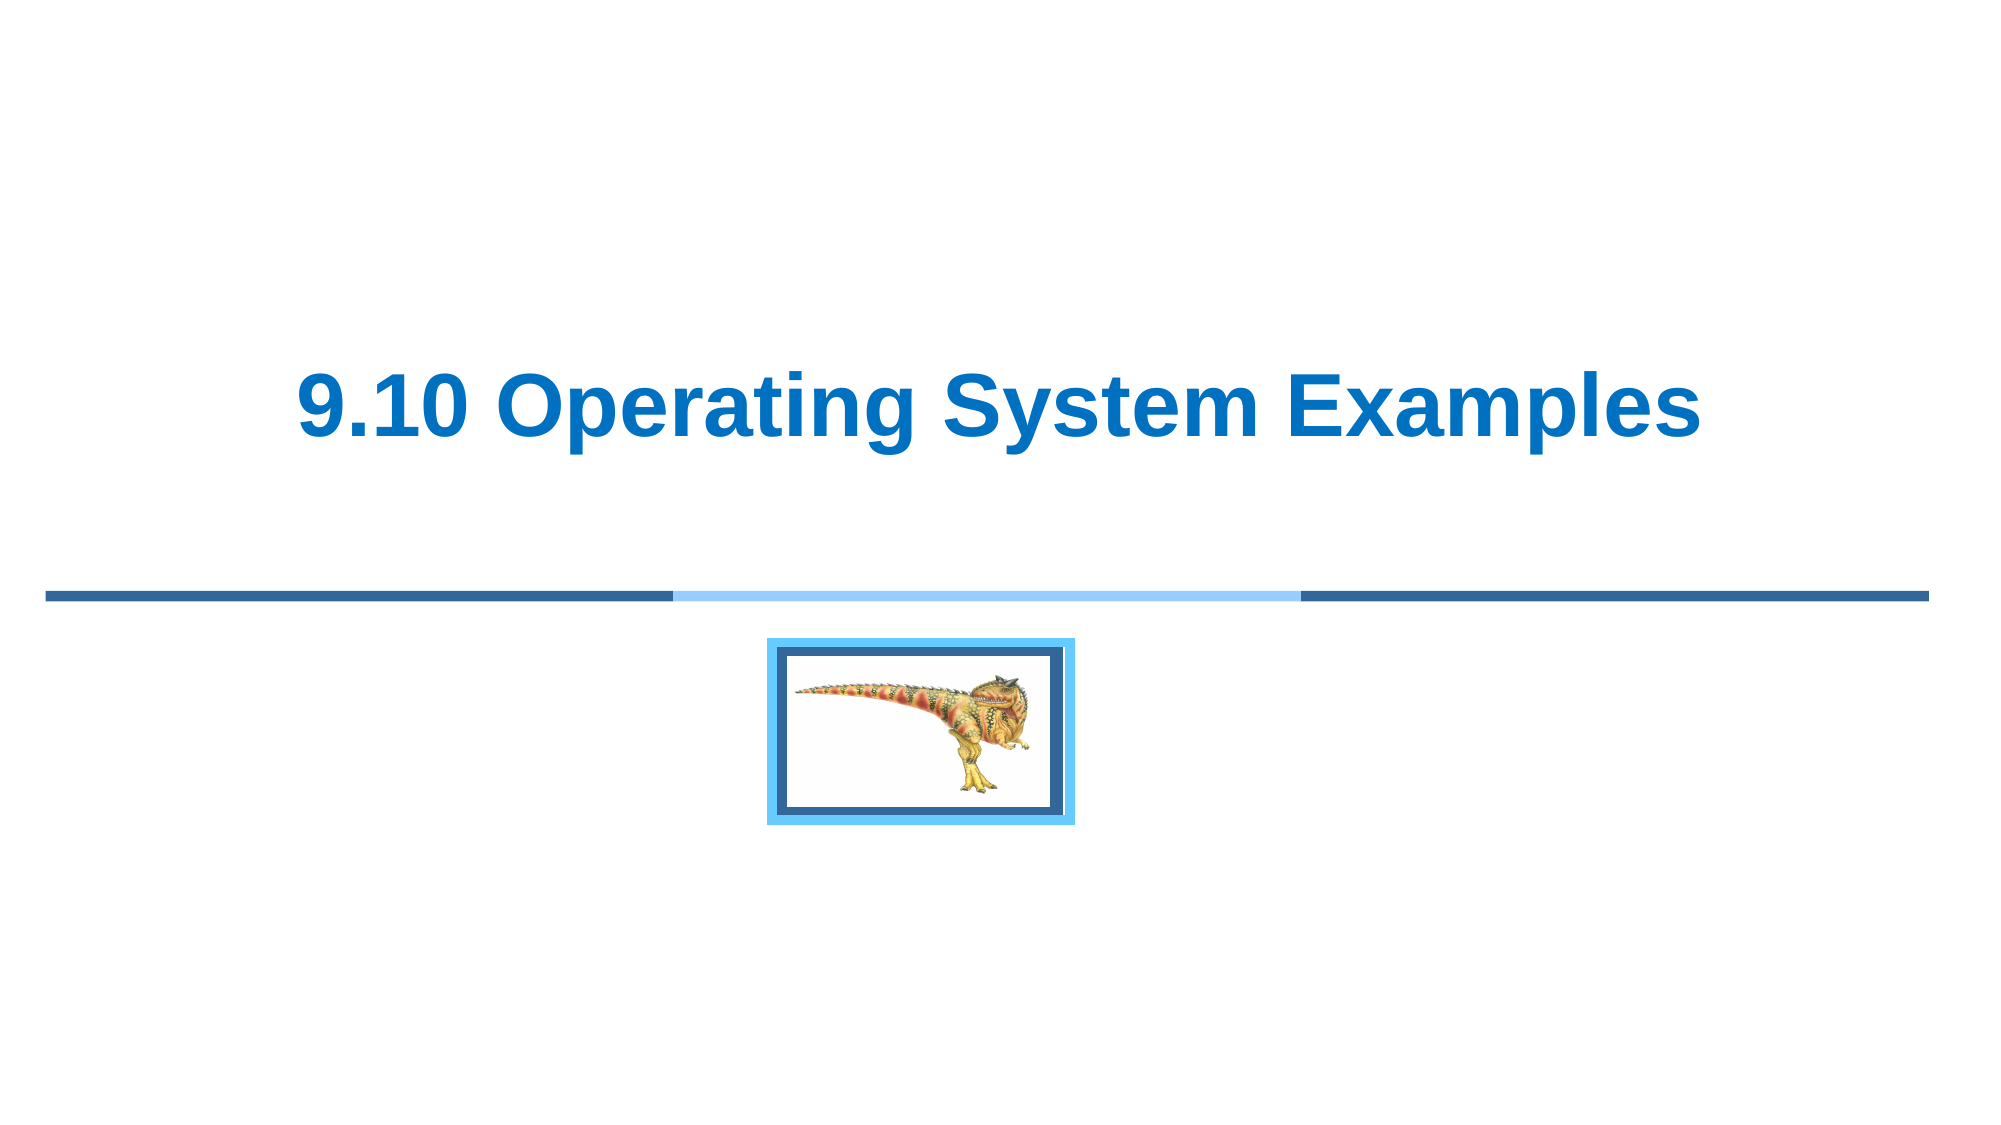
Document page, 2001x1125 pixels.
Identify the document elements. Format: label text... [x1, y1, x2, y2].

picture [787, 656, 1050, 807]
title 9.10 Operating System Examples [150, 112, 1850, 462]
